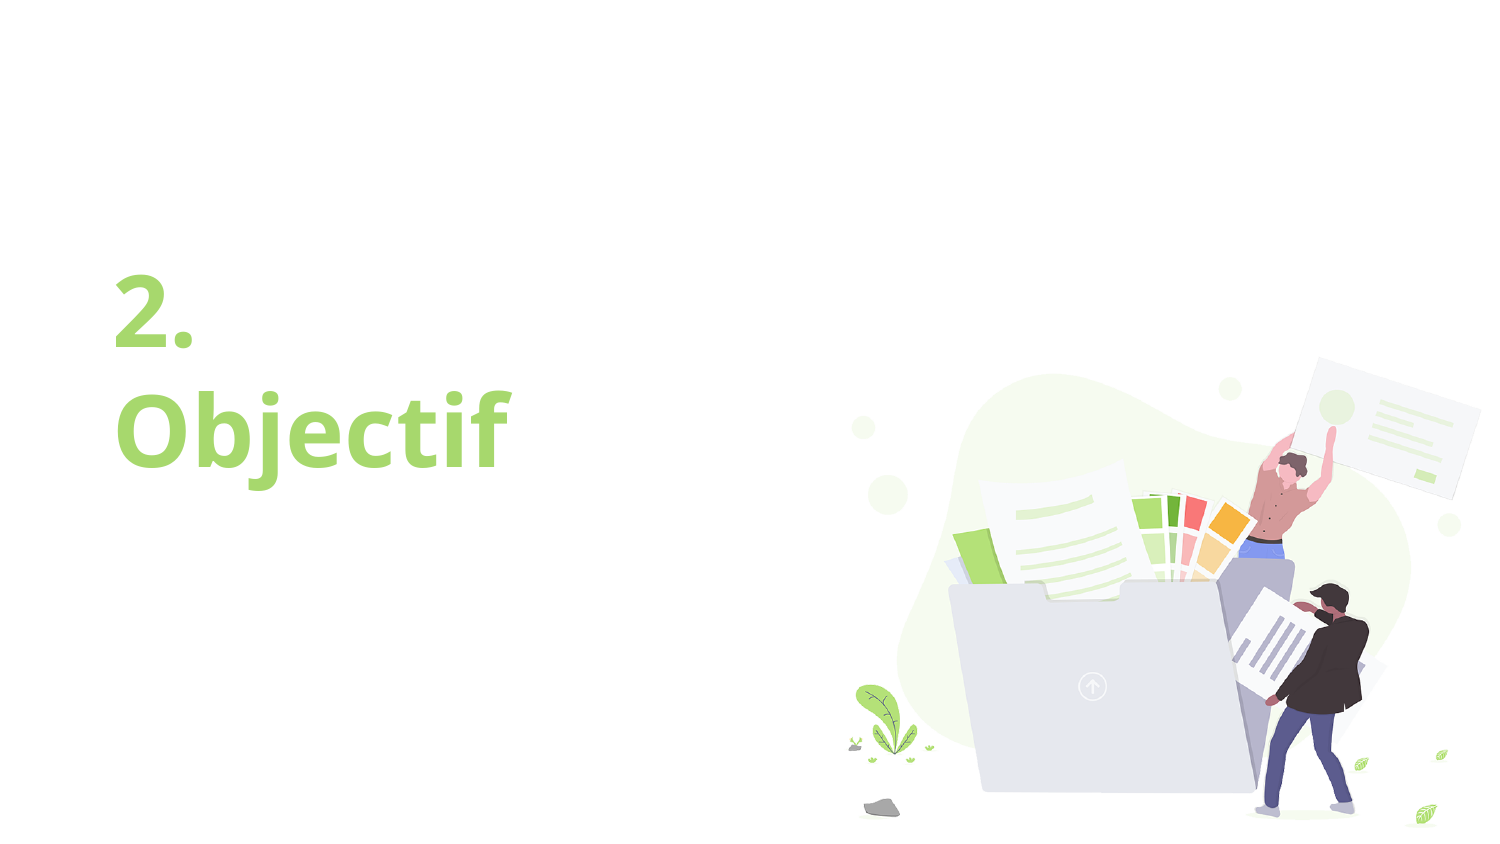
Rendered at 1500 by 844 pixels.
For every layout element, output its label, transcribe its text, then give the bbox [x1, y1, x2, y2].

picture [844, 356, 1482, 828]
title 2. Objectif [112, 297, 929, 488]
